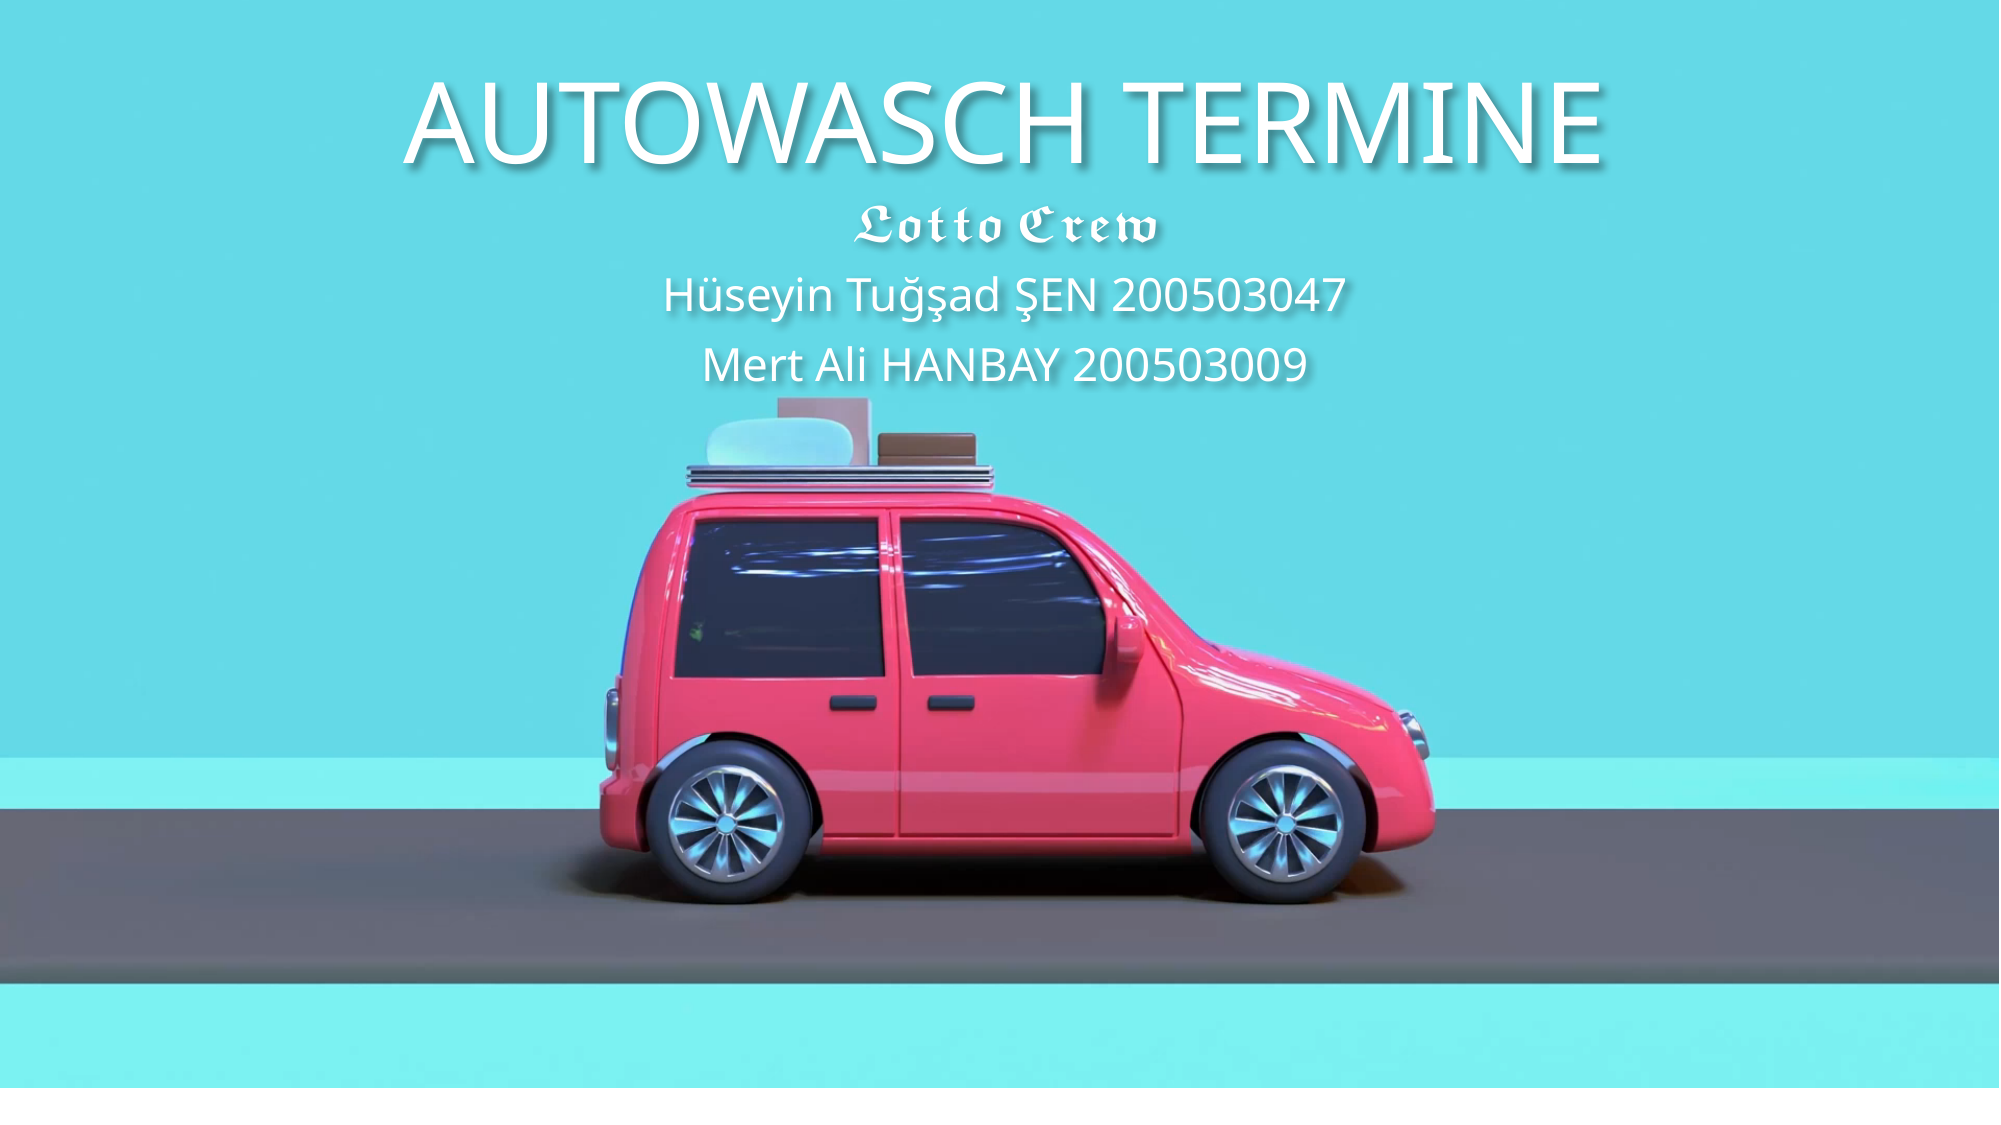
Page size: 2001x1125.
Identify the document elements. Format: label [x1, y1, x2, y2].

text_box [0, 0, 2000, 1089]
